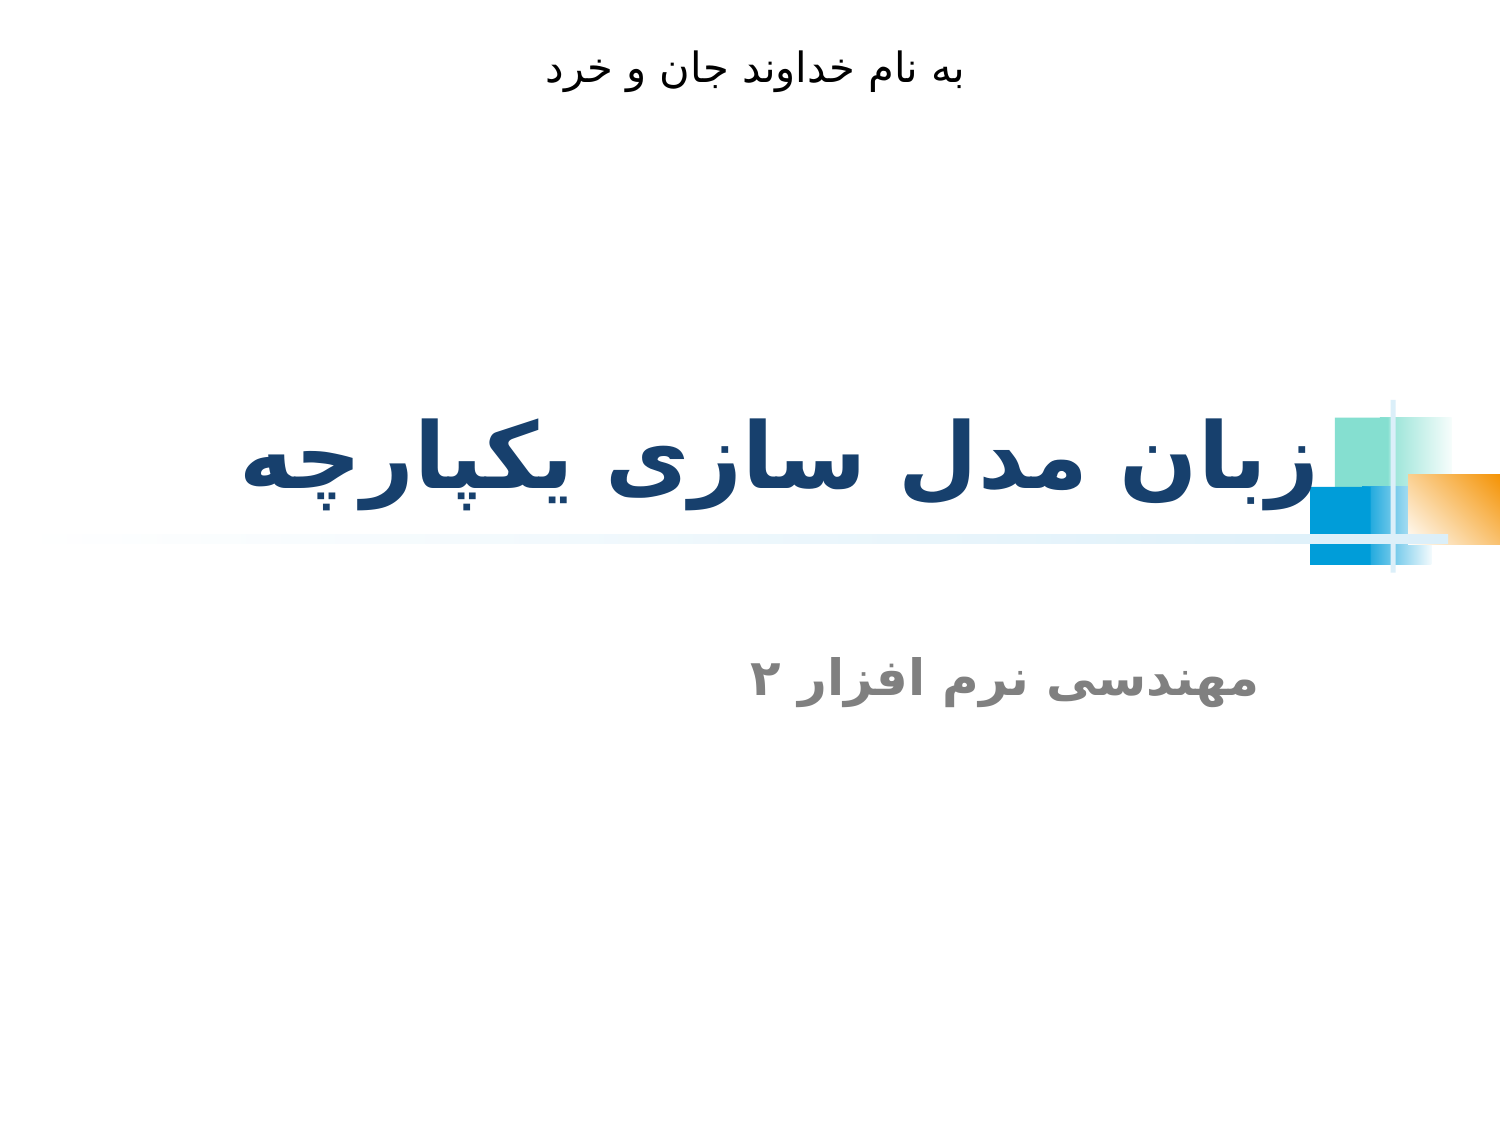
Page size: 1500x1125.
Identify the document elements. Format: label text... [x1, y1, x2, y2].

title زبان مدل سازی یکپارچه [34, 274, 1337, 516]
subtitle مهندسی نرم افزار ۲ [224, 637, 1276, 926]
